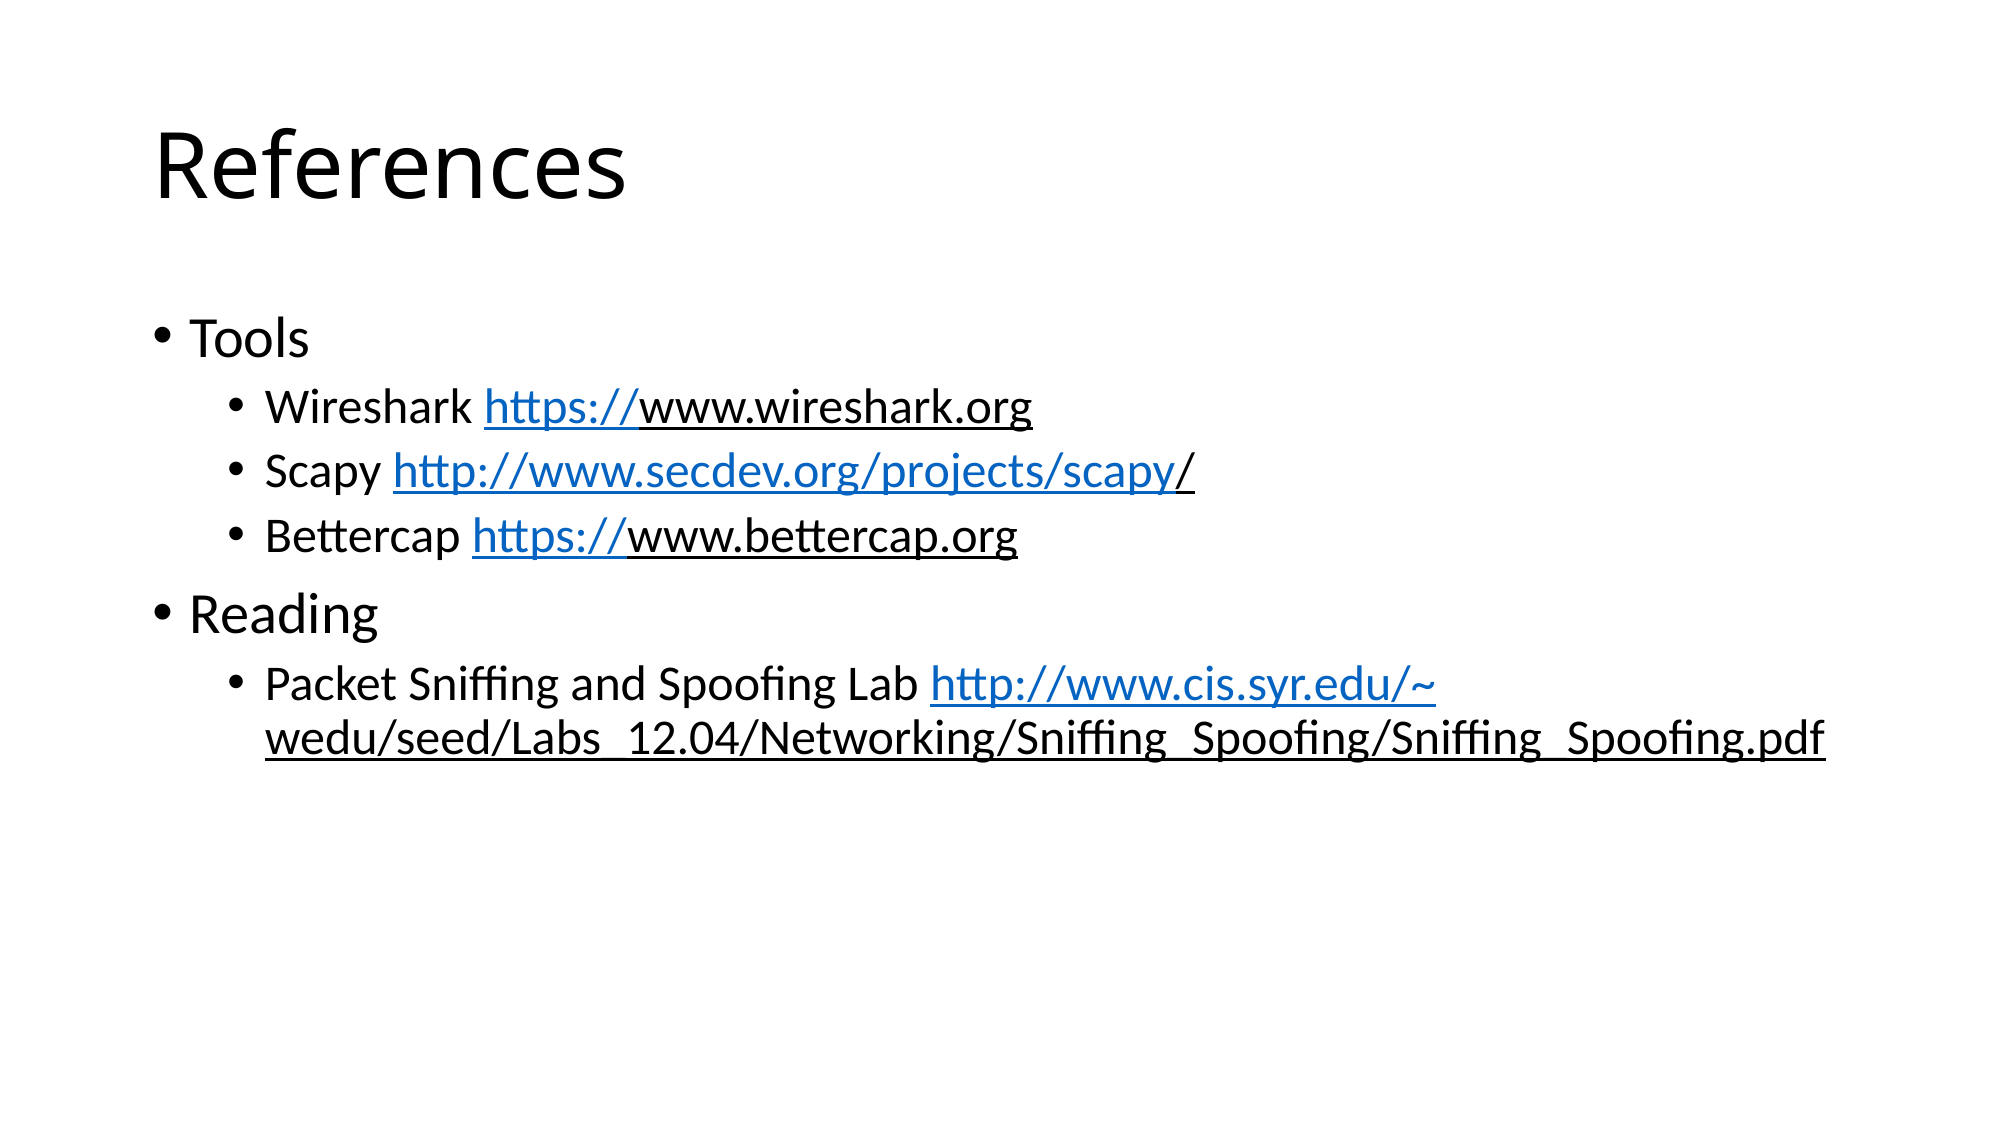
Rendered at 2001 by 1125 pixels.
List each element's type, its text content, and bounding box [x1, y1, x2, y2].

title References [137, 59, 1863, 278]
list Tools Wireshark https://www.wireshark.org Scapy http://www.secdev.org/projects/scapy/ Bettercap https://www.bettercap.org Reading Packet Sniffing and Spoofing Lab http://www.cis.syr.edu/~wedu/seed/Labs_12.04/Networking/Sniffing_Spoofing/Sniffing_Spoofing.pdf [137, 299, 1863, 1014]
